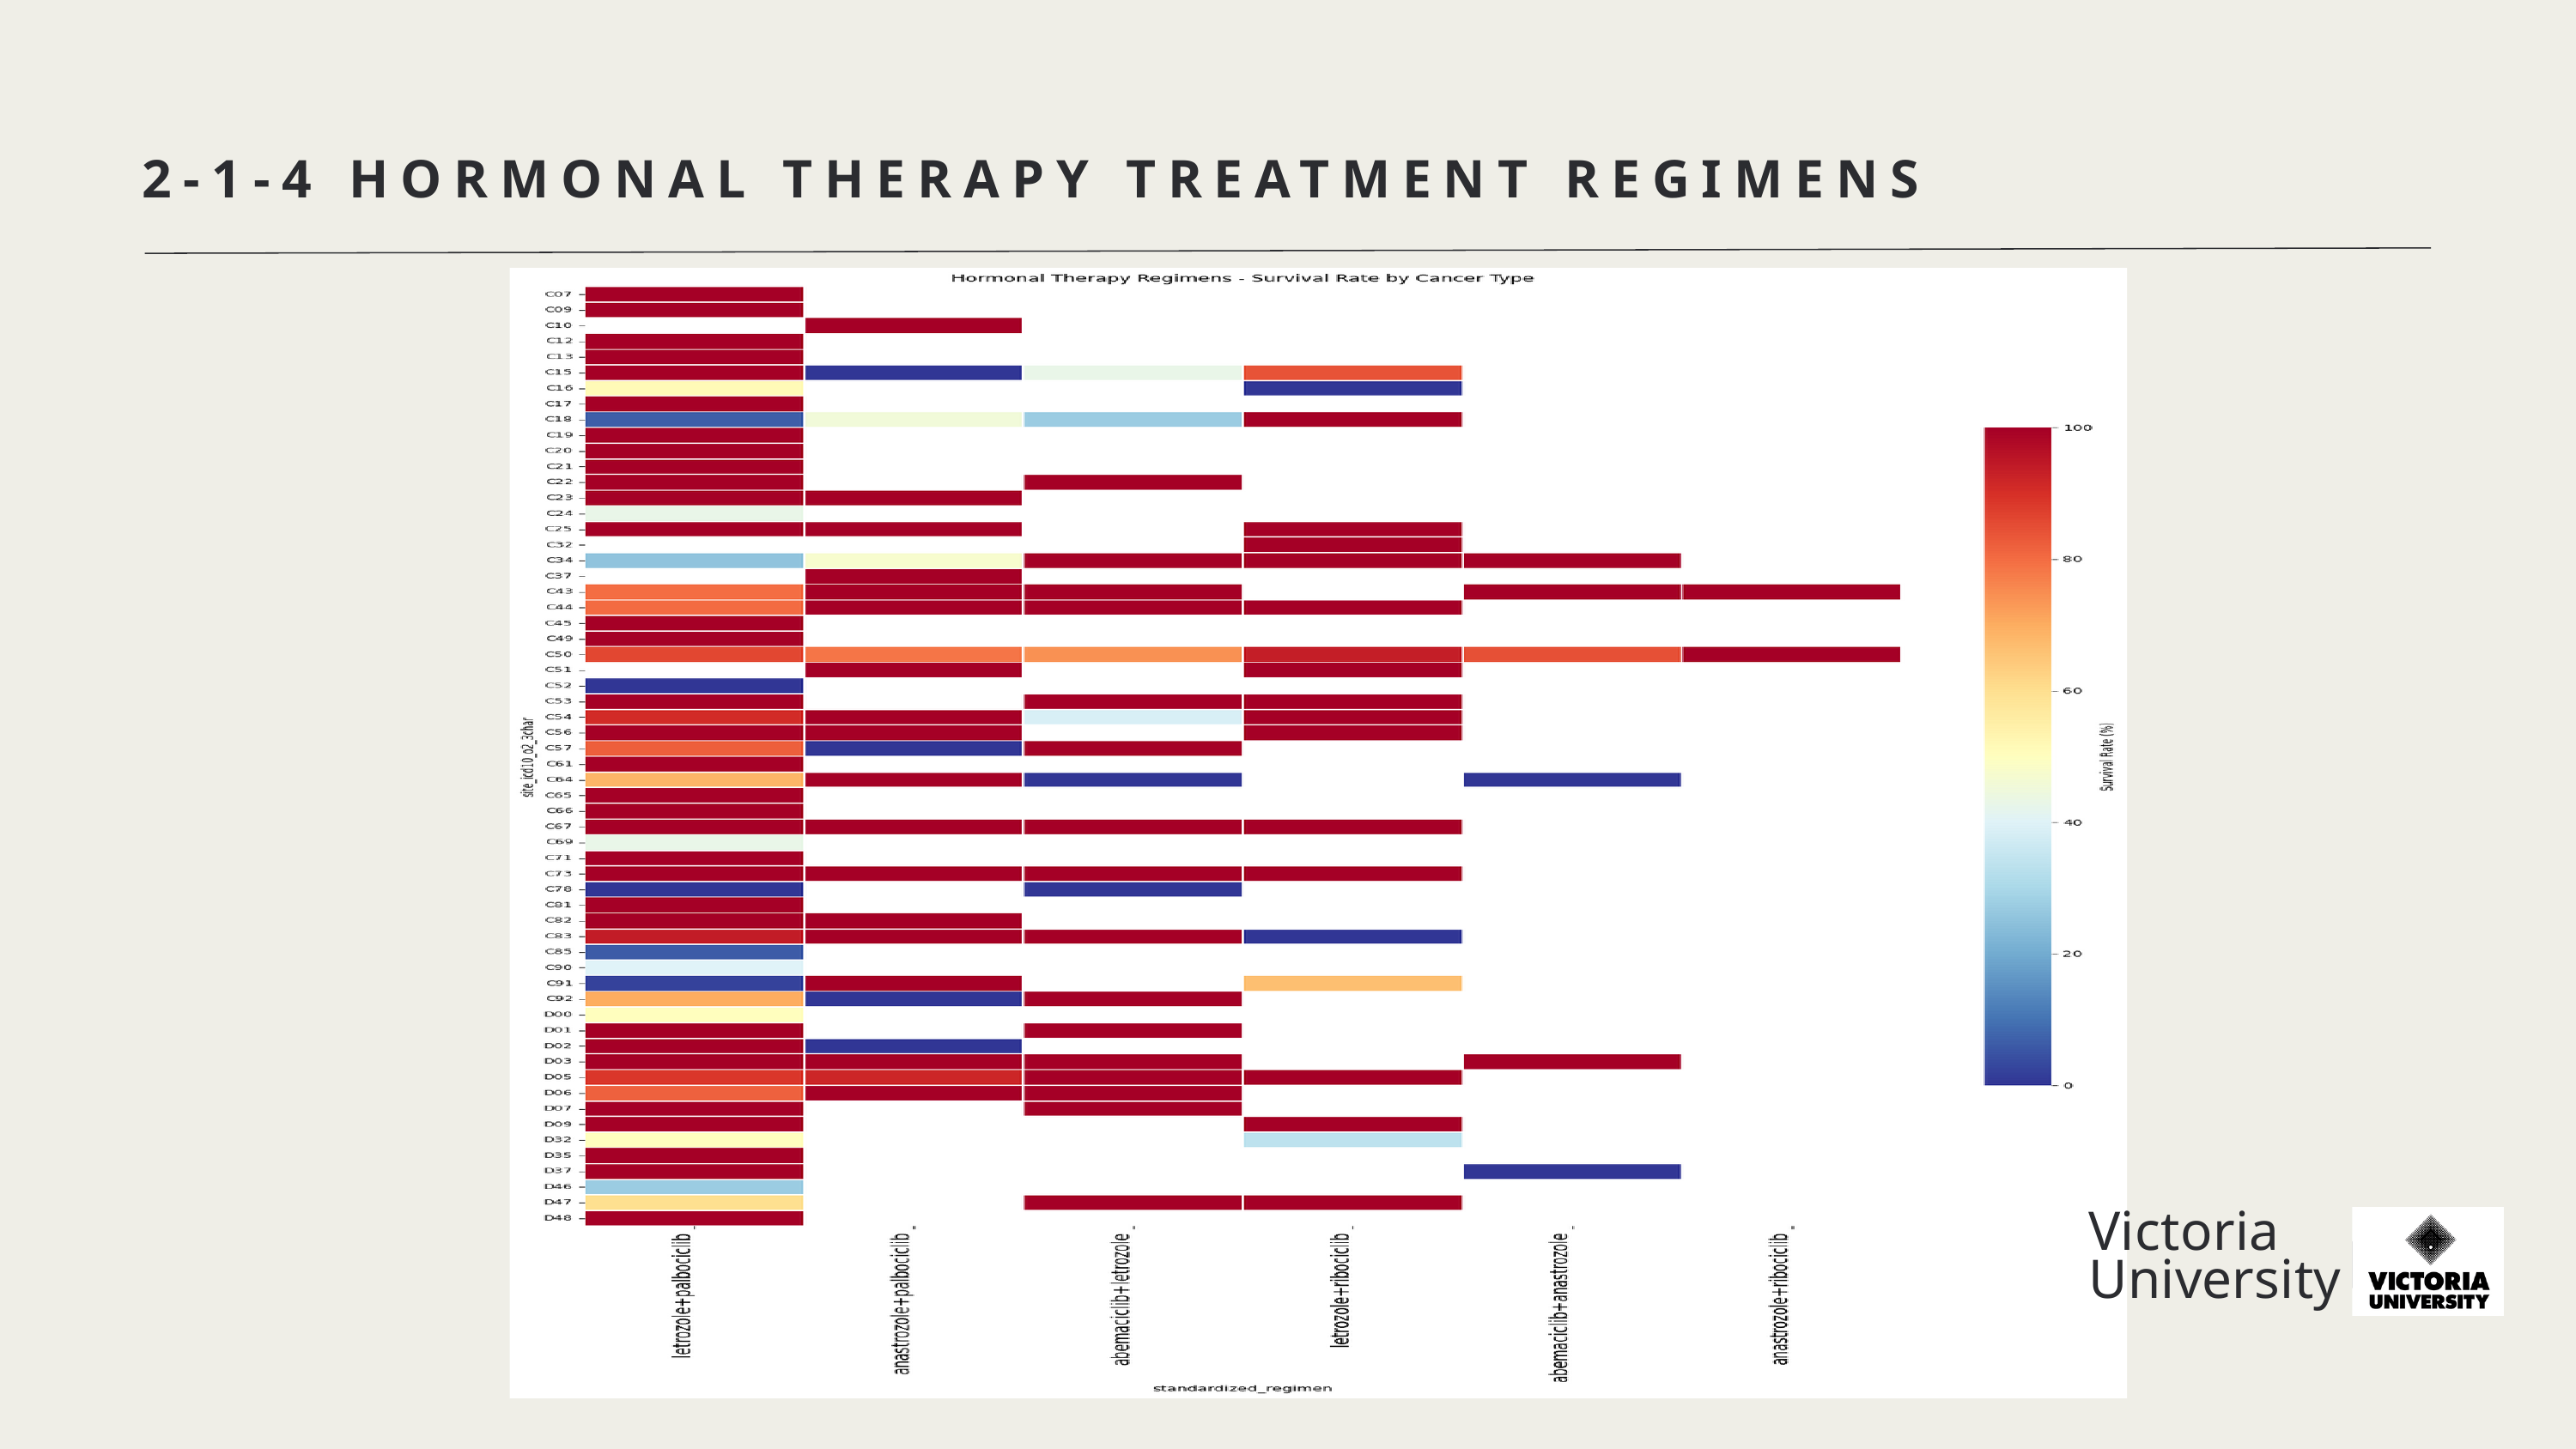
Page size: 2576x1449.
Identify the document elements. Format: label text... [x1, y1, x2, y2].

text_box [509, 268, 2128, 1398]
text_box 2-1-4 HORMONAL THERAPY TREATMENT REGIMENS [142, 135, 2428, 209]
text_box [2088, 1203, 2505, 1316]
